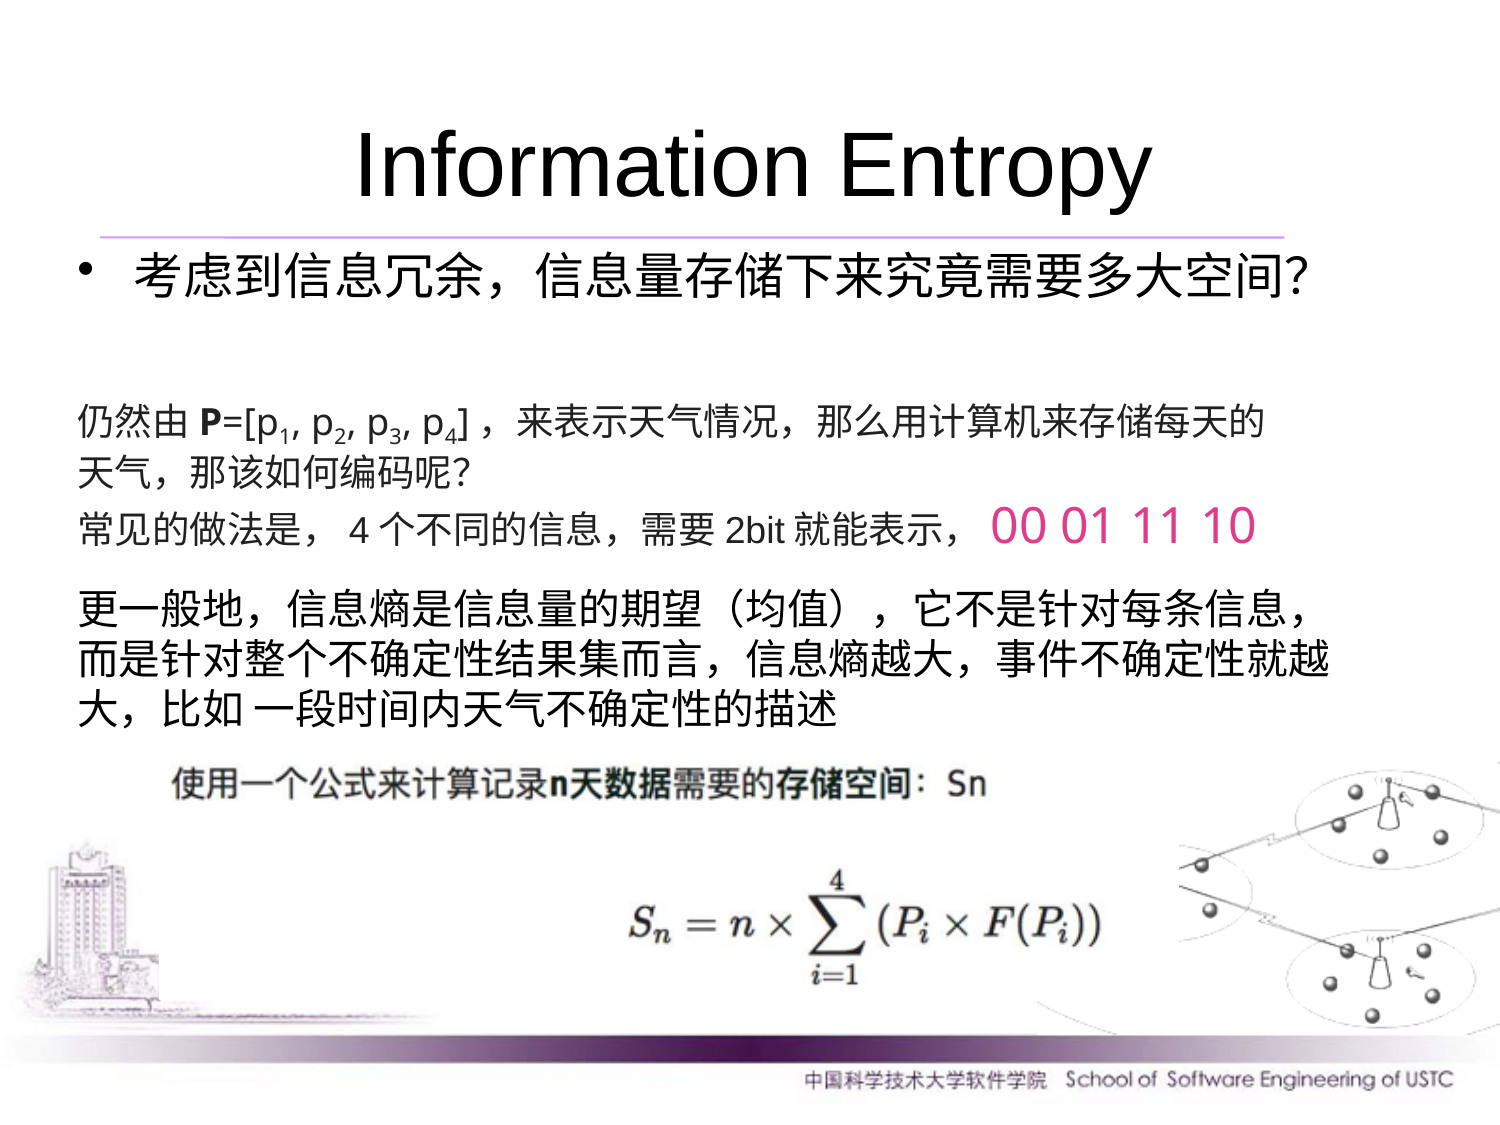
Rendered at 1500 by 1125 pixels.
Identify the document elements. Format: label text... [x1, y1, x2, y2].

text_box 更一般地，信息熵是信息量的期望（均值），它不是针对每条信息，而是针对整个不确定性结果集而言，信息熵越大，事件不确定性就越大，比如 一段时间内天气不确定性的描述 [62, 575, 1365, 740]
text_box 仍然由P=[p1, p2, p3, p4]，来表示天气情况，那么用计算机来存储每天的天气，那该如何编码呢？ 常见的做法是，4个不同的信息，需要2bit就能表示，00 01 11 10 [62, 390, 1315, 562]
title Information Entropy [41, 35, 1468, 223]
list Network，网络 A group of connected, communicating devices internet / internetwork，互联网（网际网） Two or more networks that can communicate with each other 互联形成的网络集合 interconnect，互联/互连 internetworking，网际互联/互连 Internet，因特网 The most notable internet in the world, running on TCP/IP [1037, 762, 1500, 1035]
picture [0, 0, 1500, 1104]
list 考虑到信息冗余，信息量存储下来究竟需要多大空间？ [62, 237, 1450, 913]
